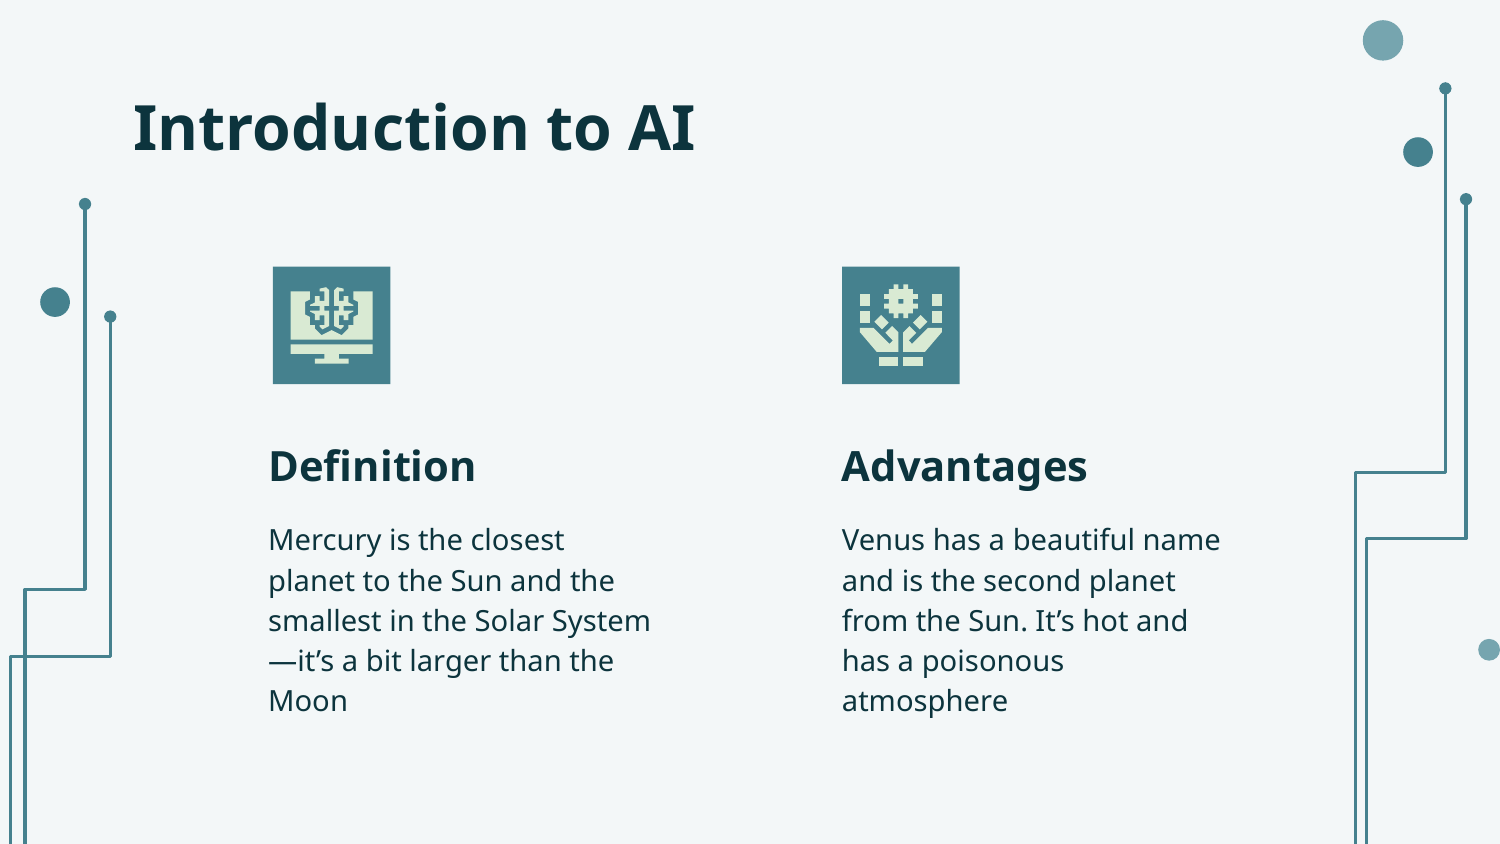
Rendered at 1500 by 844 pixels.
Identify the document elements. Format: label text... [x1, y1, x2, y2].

subtitle Advantages [826, 436, 1247, 505]
text_box [842, 266, 960, 385]
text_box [290, 286, 373, 364]
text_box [859, 284, 943, 367]
subtitle Definition [253, 436, 674, 505]
text_box [272, 266, 391, 385]
subtitle Venus has a beautiful name and is the second planet from the Sun. It’s hot and has a poisonous atmosphere [826, 505, 1247, 701]
subtitle Mercury is the closest planet to the Sun and the smallest in the Solar System—it’s a bit larger than the Moon [253, 505, 674, 701]
title Introduction to AI [118, 72, 1382, 167]
